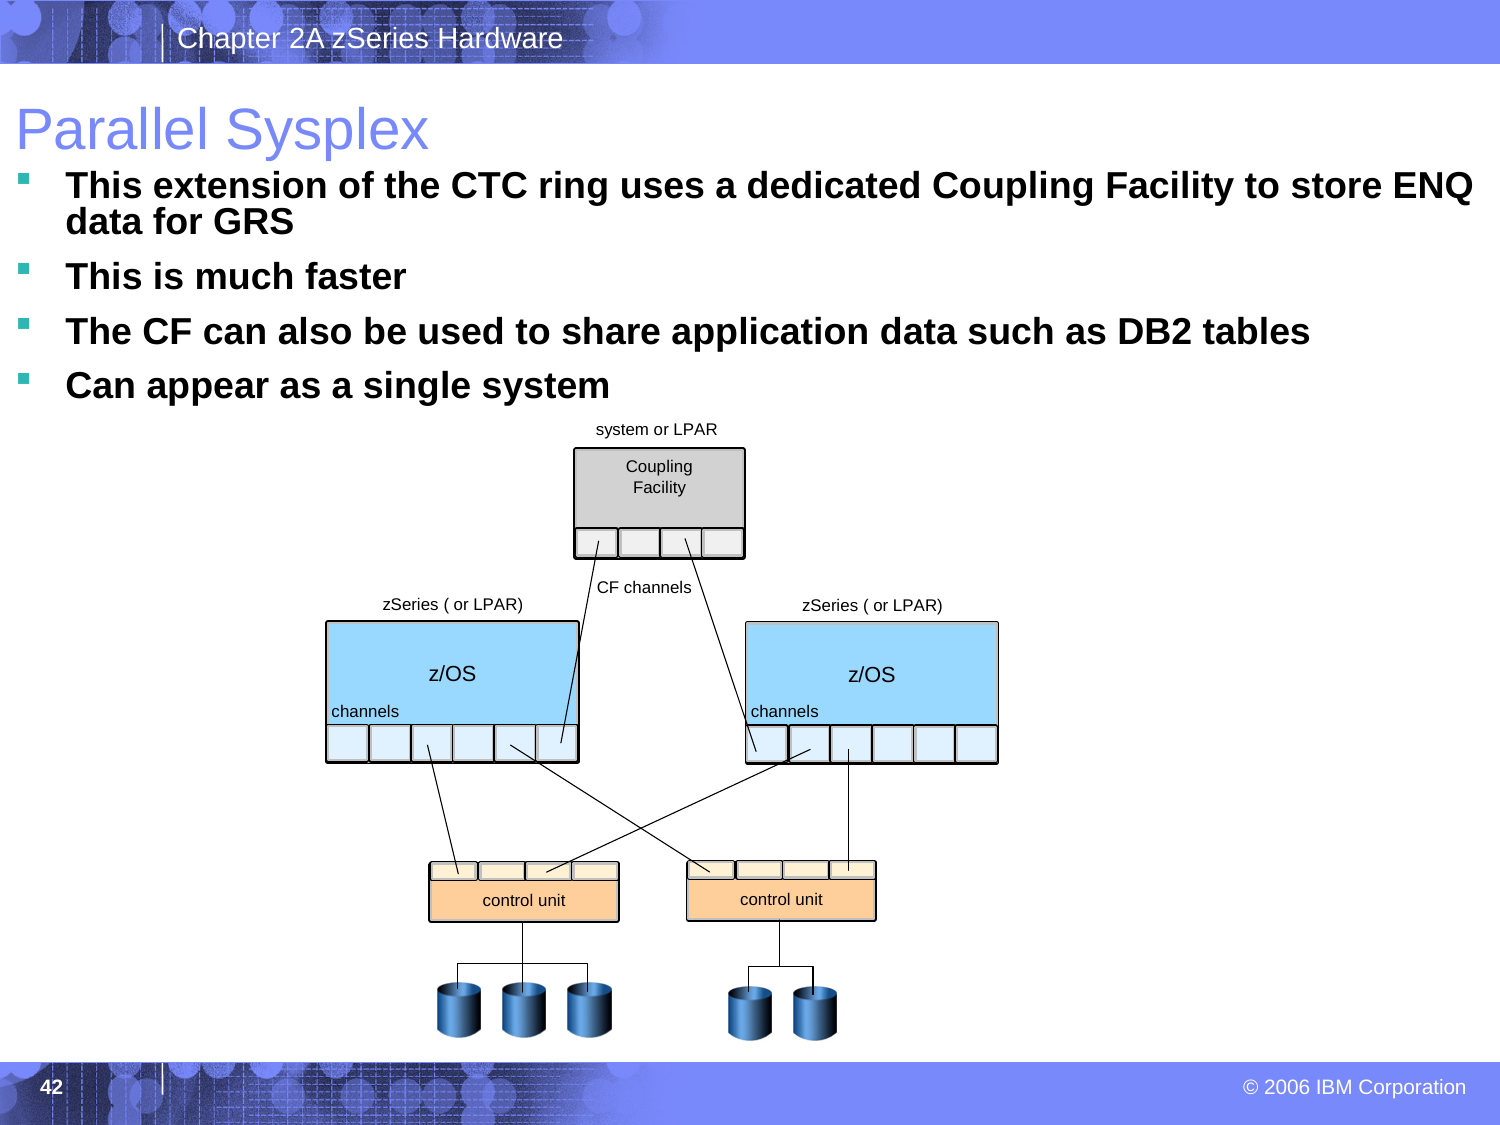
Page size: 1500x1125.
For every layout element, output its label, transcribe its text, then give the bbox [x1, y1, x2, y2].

picture [0, 1063, 1500, 1125]
title Parallel Sysplex [0, 87, 1353, 162]
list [324, 412, 1001, 1042]
picture [1, 1, 1500, 63]
slide_number 42 [25, 1066, 191, 1120]
list This extension of the CTC ring uses a dedicated Coupling Facility to store ENQ data for GRS This is much faster The CF can also be used to share application data such as DB2 tables Can appear as a single system [0, 162, 1500, 438]
